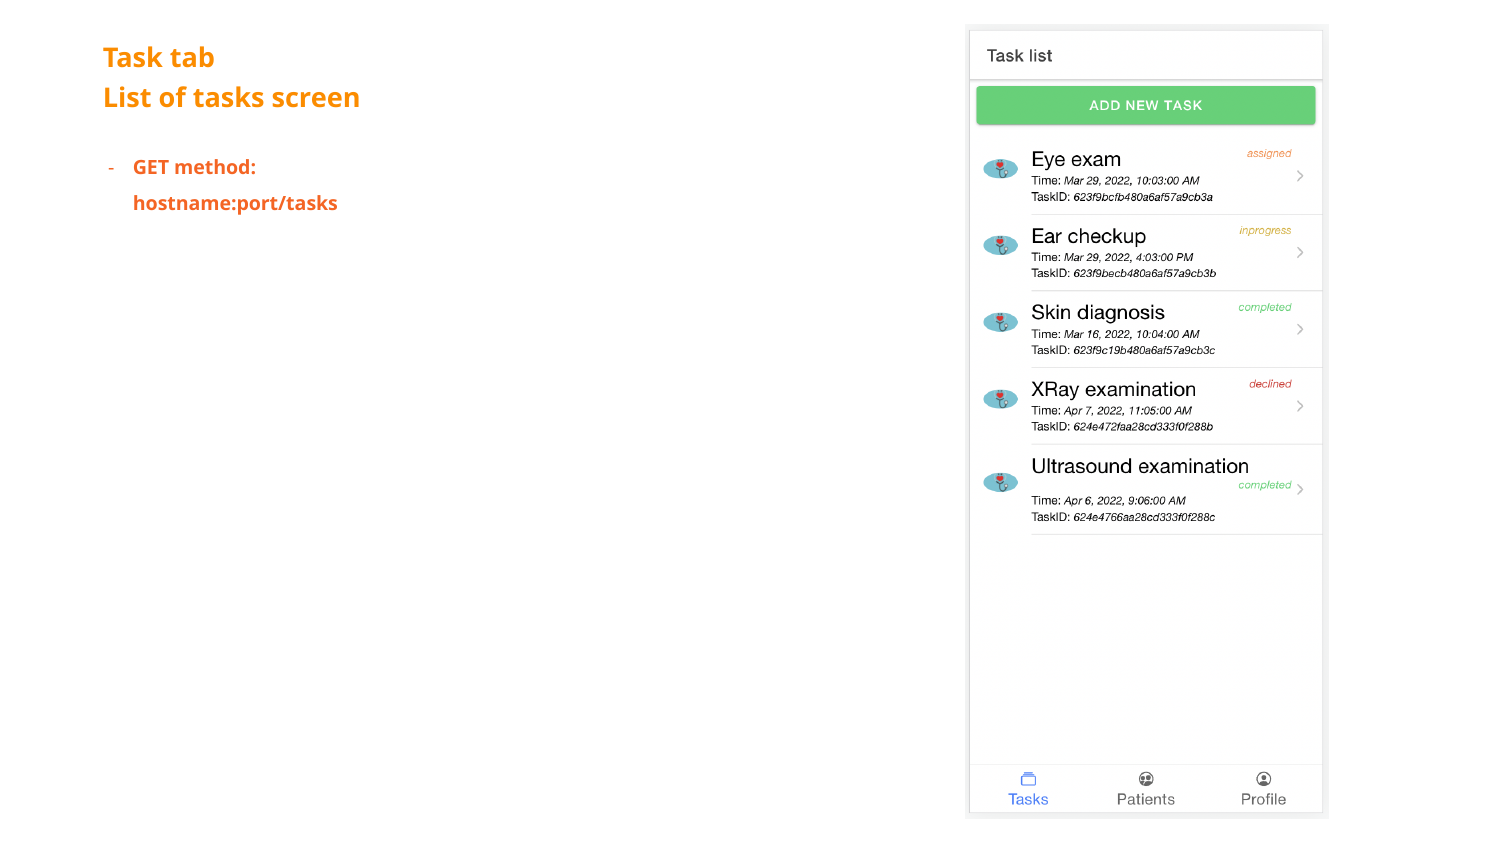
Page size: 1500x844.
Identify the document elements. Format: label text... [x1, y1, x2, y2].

picture [965, 24, 1329, 819]
title Task tab List of tasks screen GET method: hostname:port/tasks [87, 25, 941, 232]
